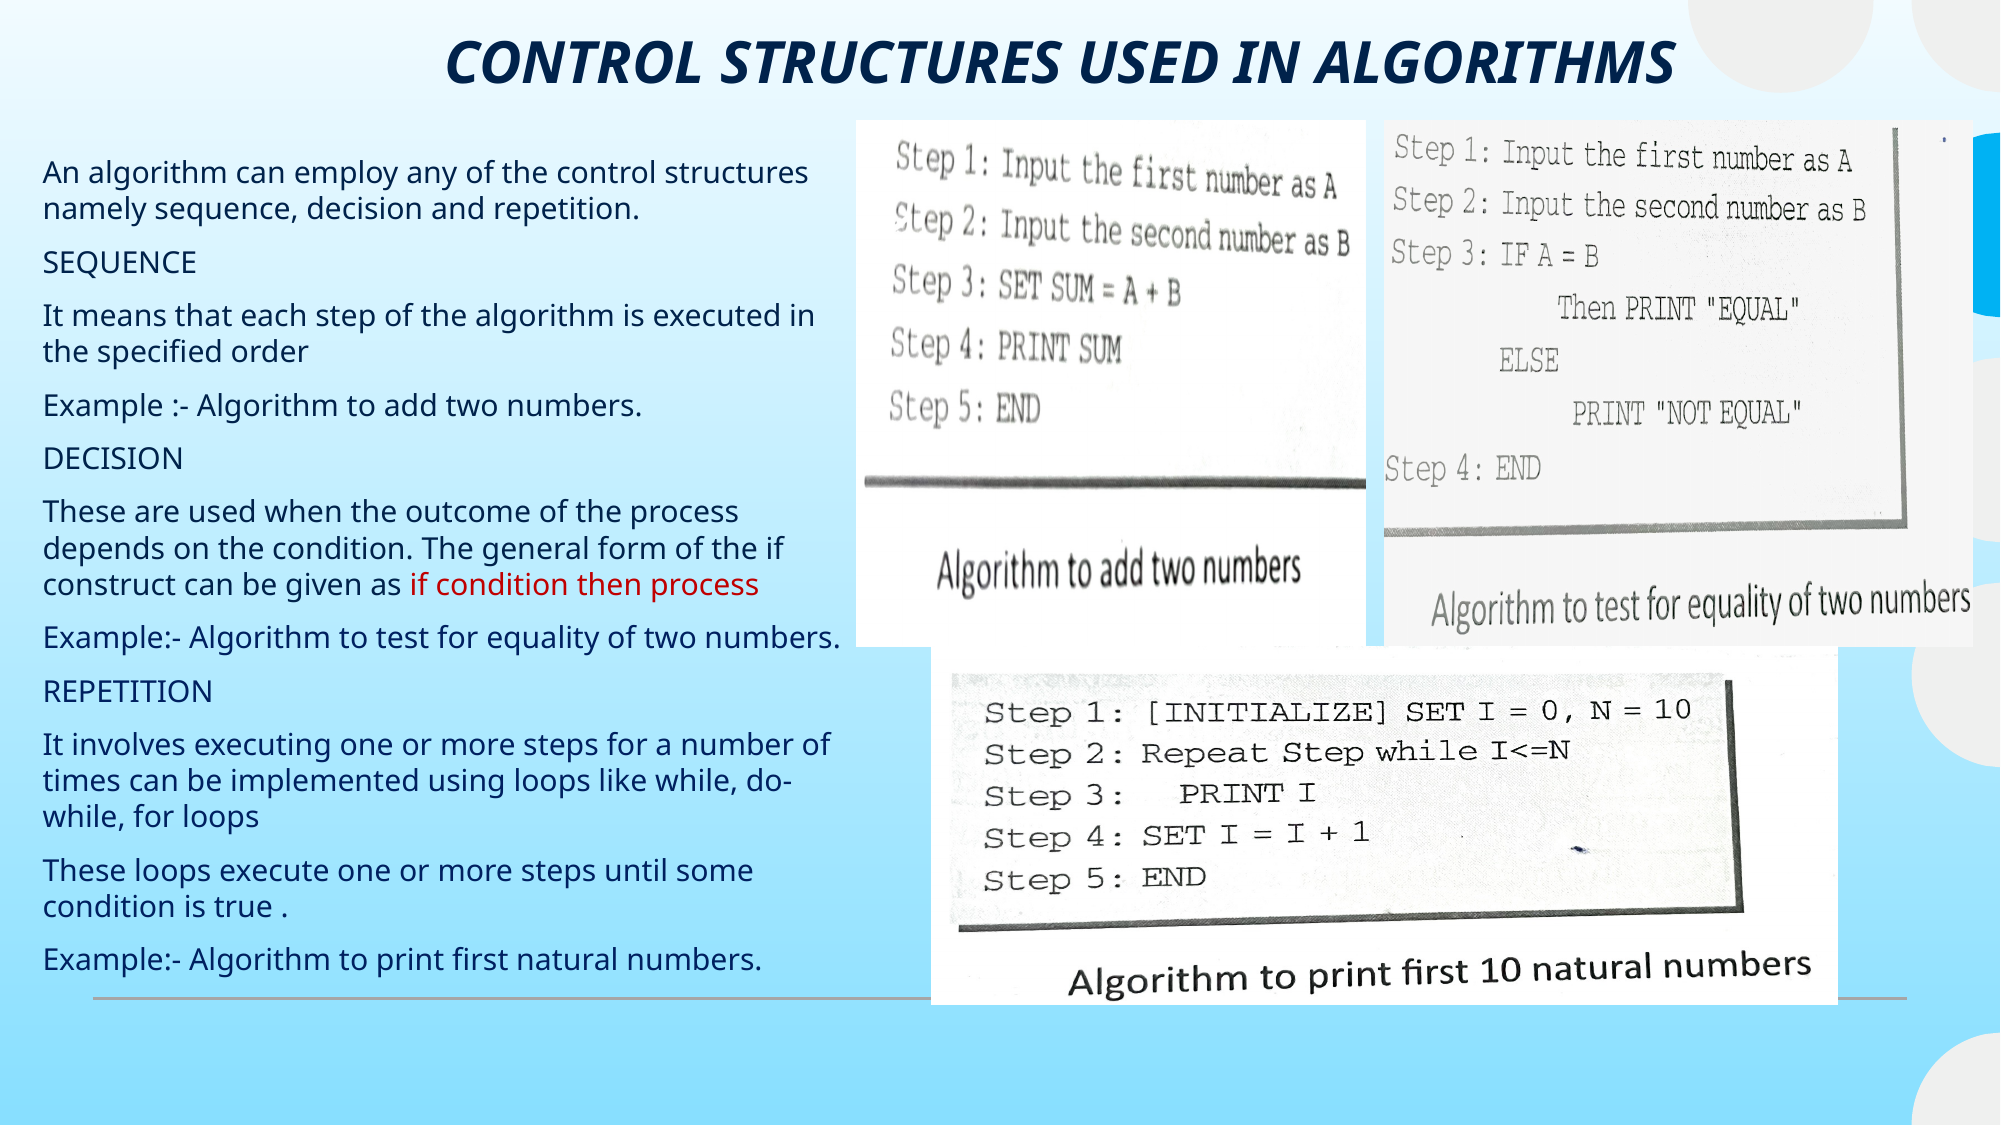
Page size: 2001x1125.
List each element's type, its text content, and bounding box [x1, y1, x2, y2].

list An algorithm can employ any of the control structures namely sequence, decision and repetition. SEQUENCE It means that each step of the algorithm is executed in the specified order Example :- Algorithm to add two numbers. DECISION These are used when the outcome of the process depends on the condition. The general form of the if construct can be given as if condition then process Example:- Algorithm to test for equality of two numbers. REPETITION It involves executing one or more steps for a number of times can be implemented using loops like while, do-while, for loops These loops execute one or more steps until some condition is true . Example:- Algorithm to print first natural numbers. [27, 146, 857, 1000]
picture [856, 120, 1973, 1005]
title CONTROL STRUCTURES USED IN ALGORITHMS [262, 17, 1700, 121]
